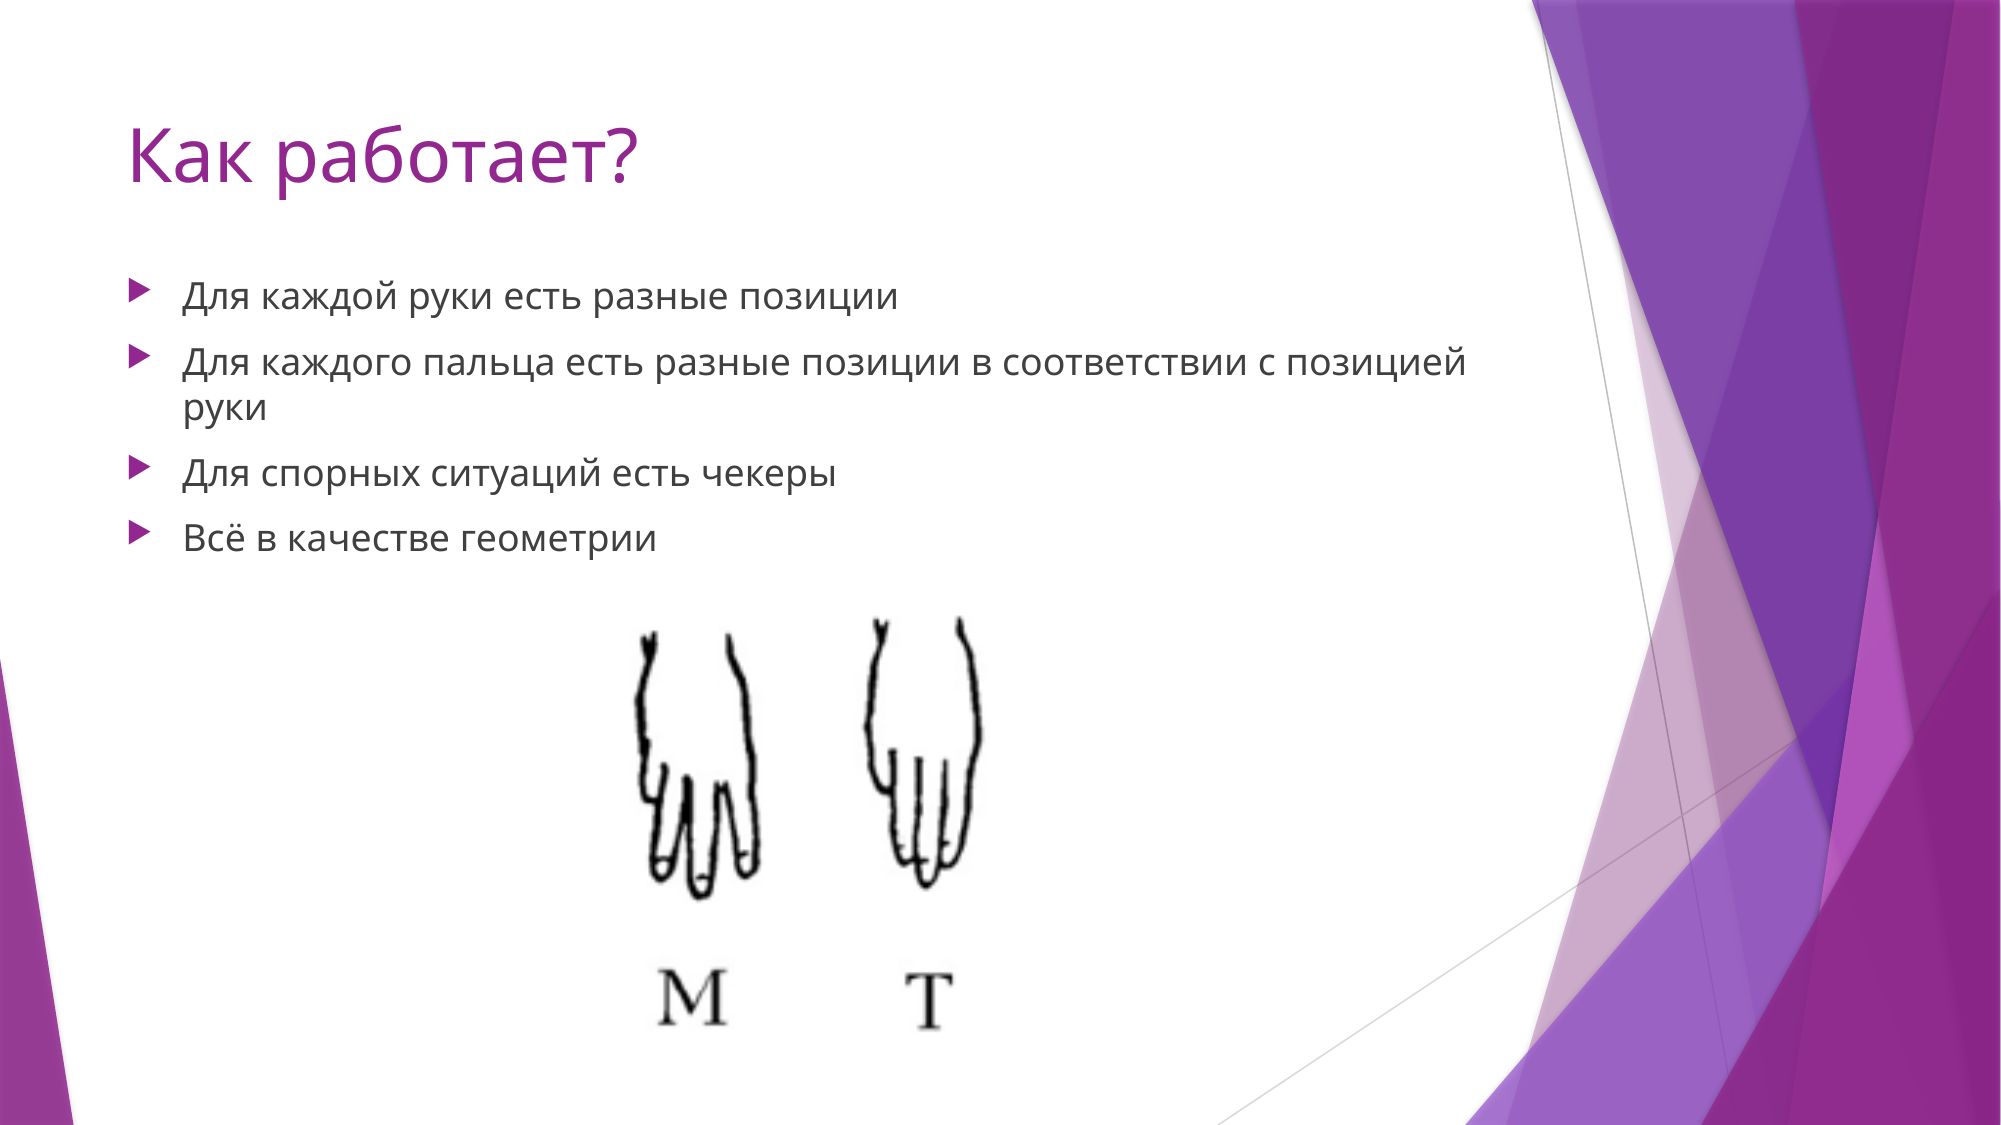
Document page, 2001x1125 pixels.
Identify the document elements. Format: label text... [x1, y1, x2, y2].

list Для каждой руки есть разные позиции Для каждого пальца есть разные позиции в соответствии с позицией руки Для спорных ситуаций есть чекеры Всё в качестве геометрии [111, 264, 1522, 901]
picture [570, 587, 1045, 1079]
title Как работает? [111, 99, 1522, 264]
